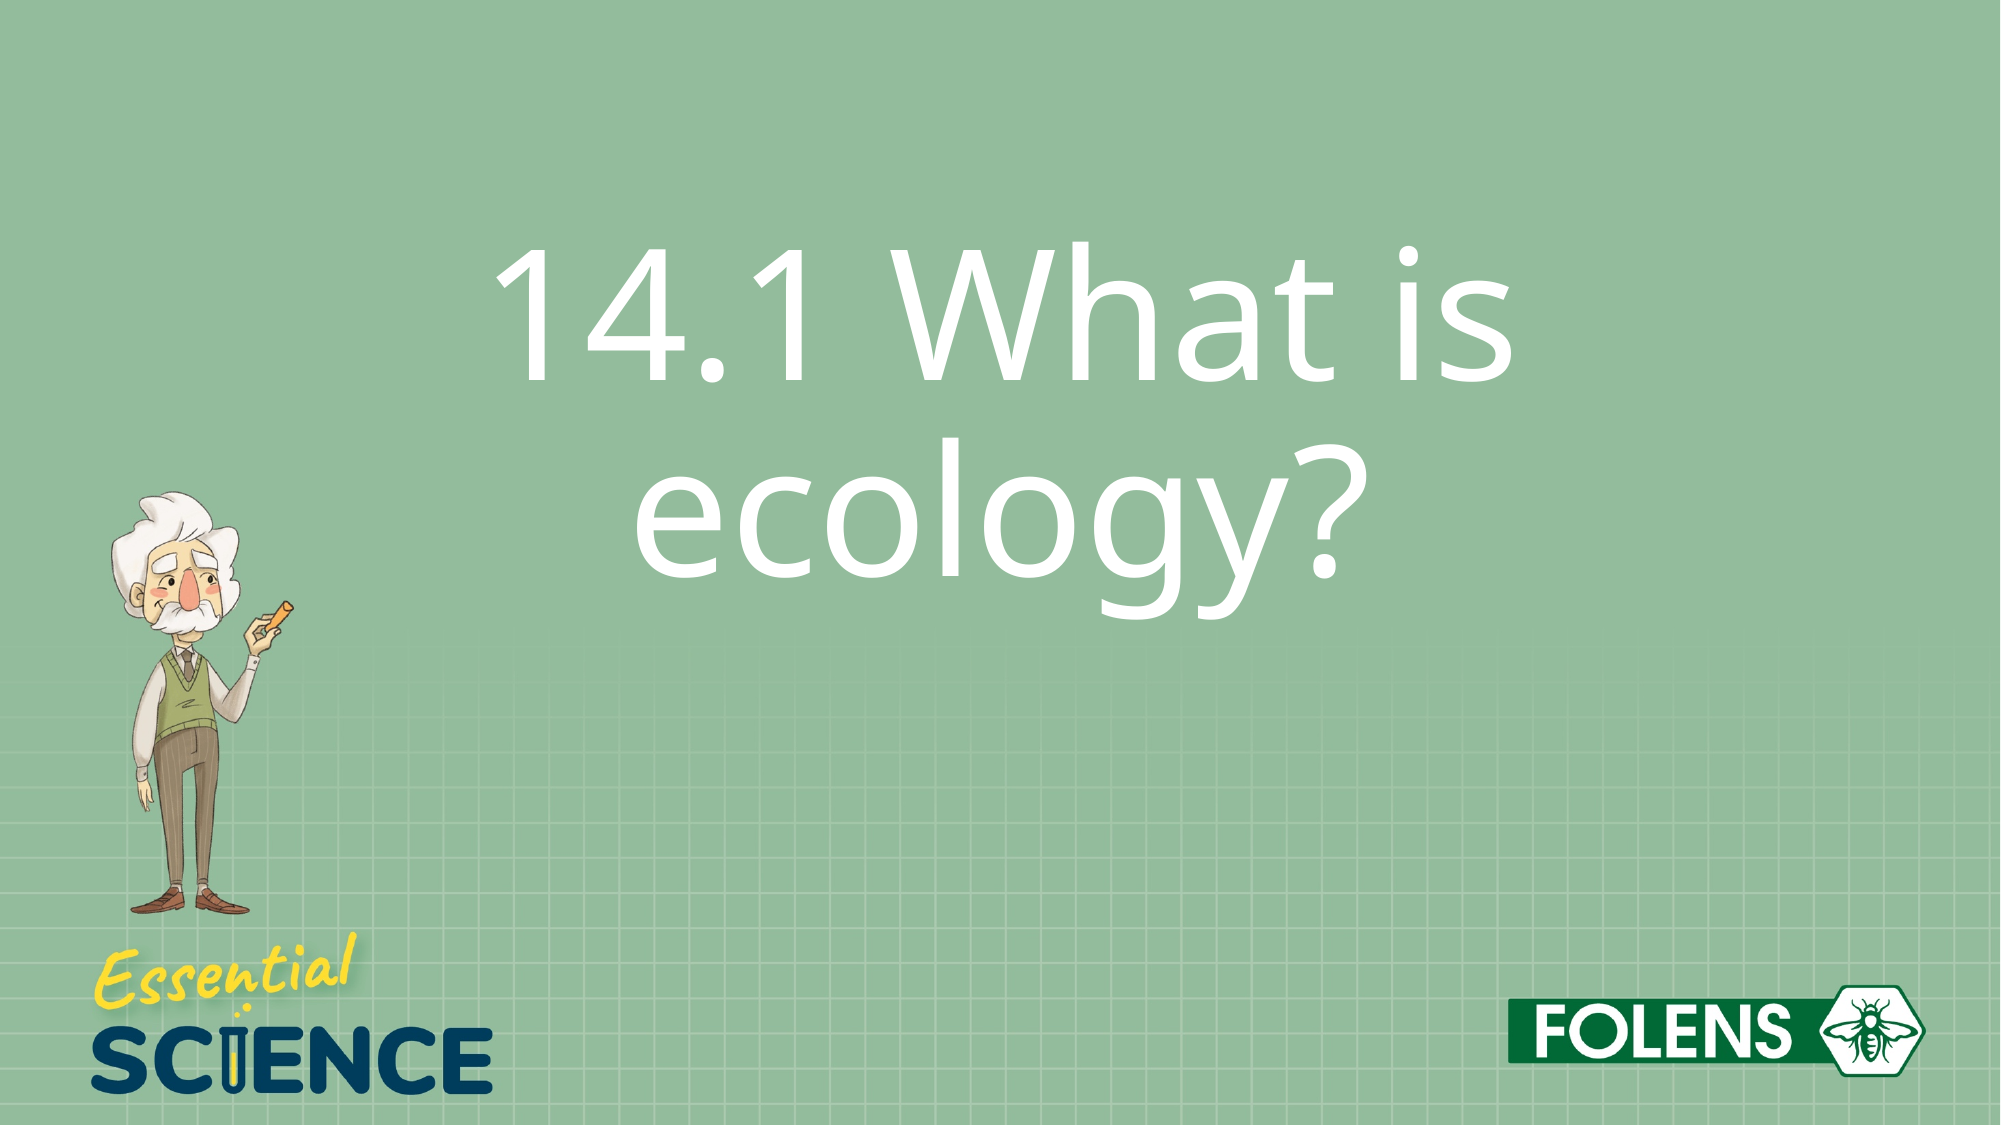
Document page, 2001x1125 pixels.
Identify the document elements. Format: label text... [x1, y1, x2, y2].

title 14.1 What is ecology? [137, 213, 1863, 626]
picture [0, 0, 2001, 1125]
